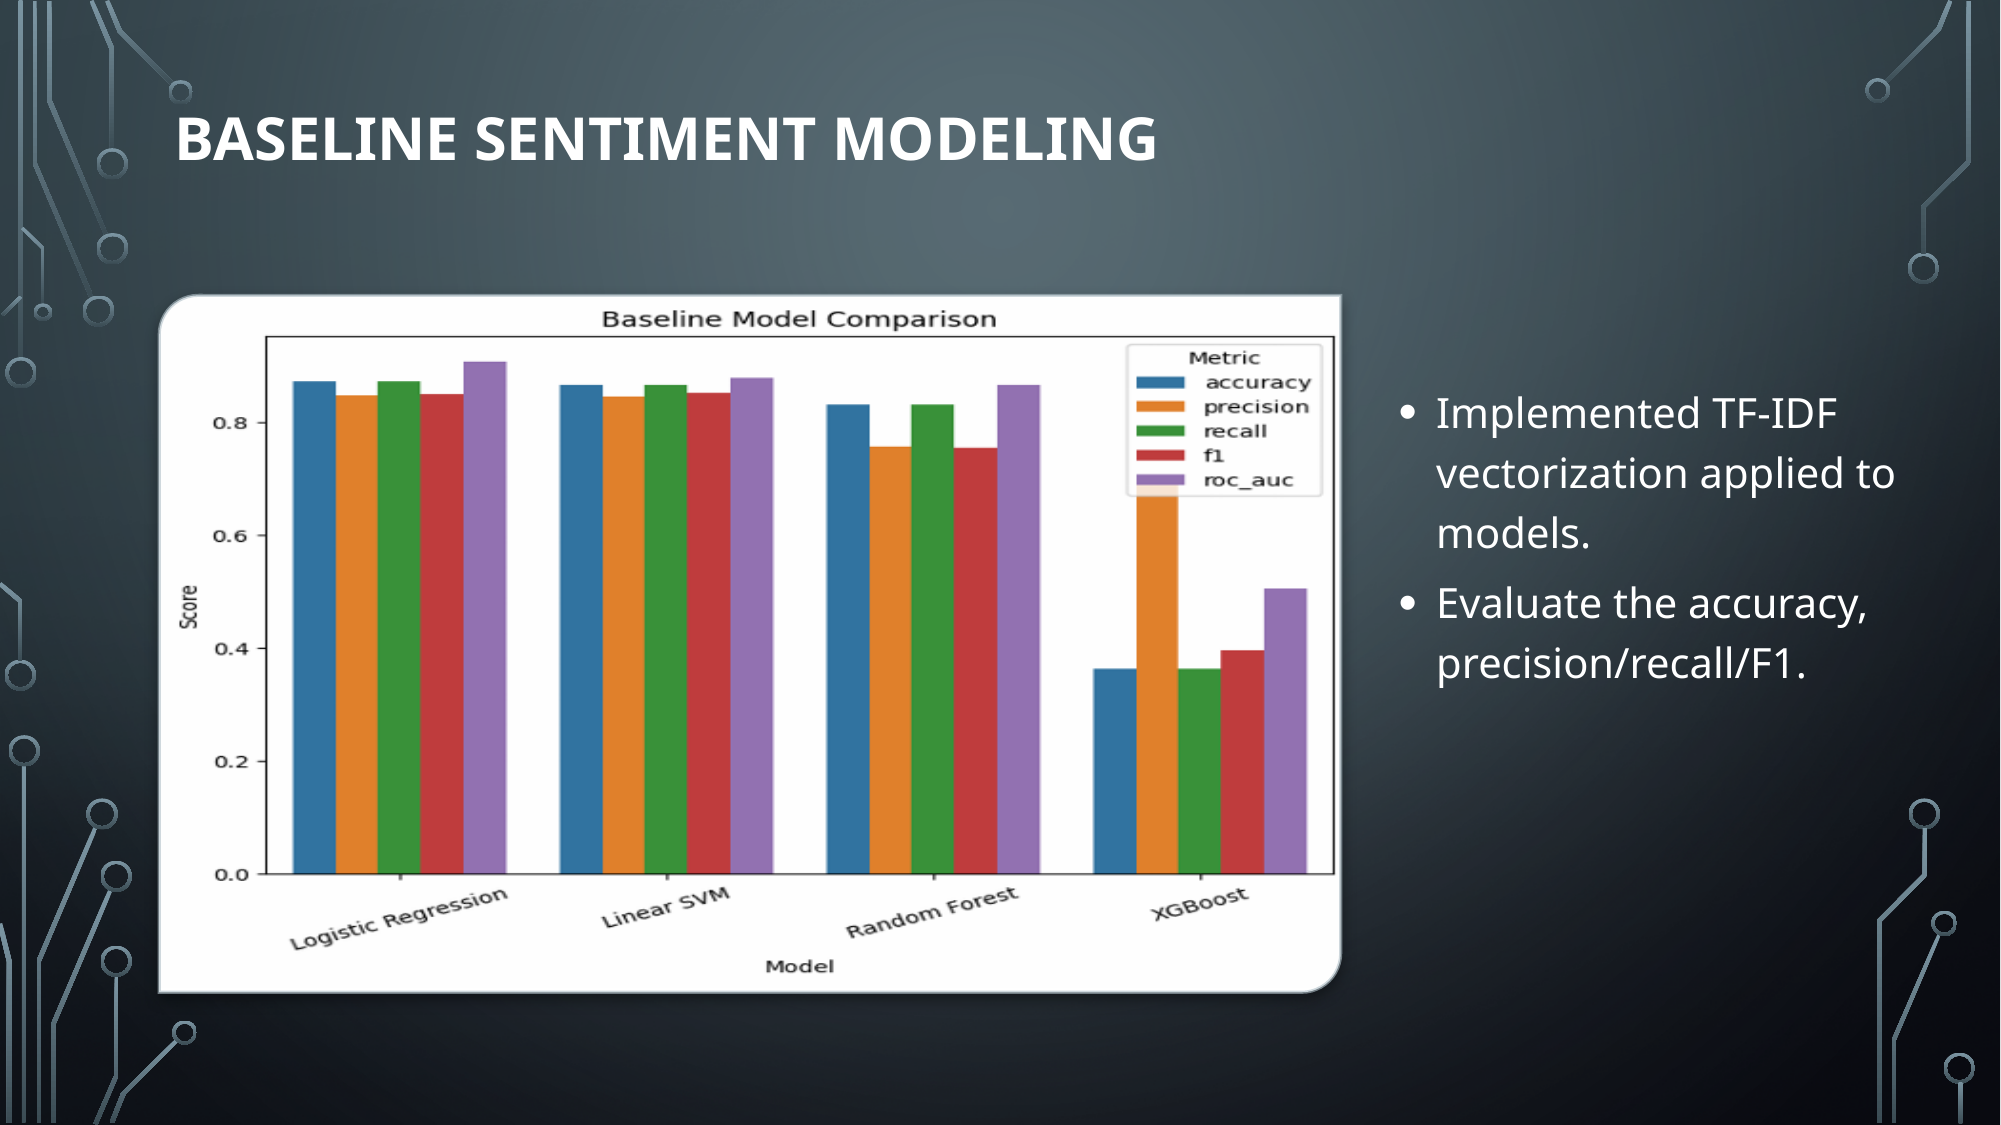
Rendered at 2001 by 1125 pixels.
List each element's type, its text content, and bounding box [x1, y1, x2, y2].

title Baseline sentiment modeling [159, 101, 1813, 253]
picture [158, 295, 1341, 993]
list Implemented TF-IDF vectorization applied to models. Evaluate the accuracy, precision/recall/F1. [1341, 369, 1930, 950]
